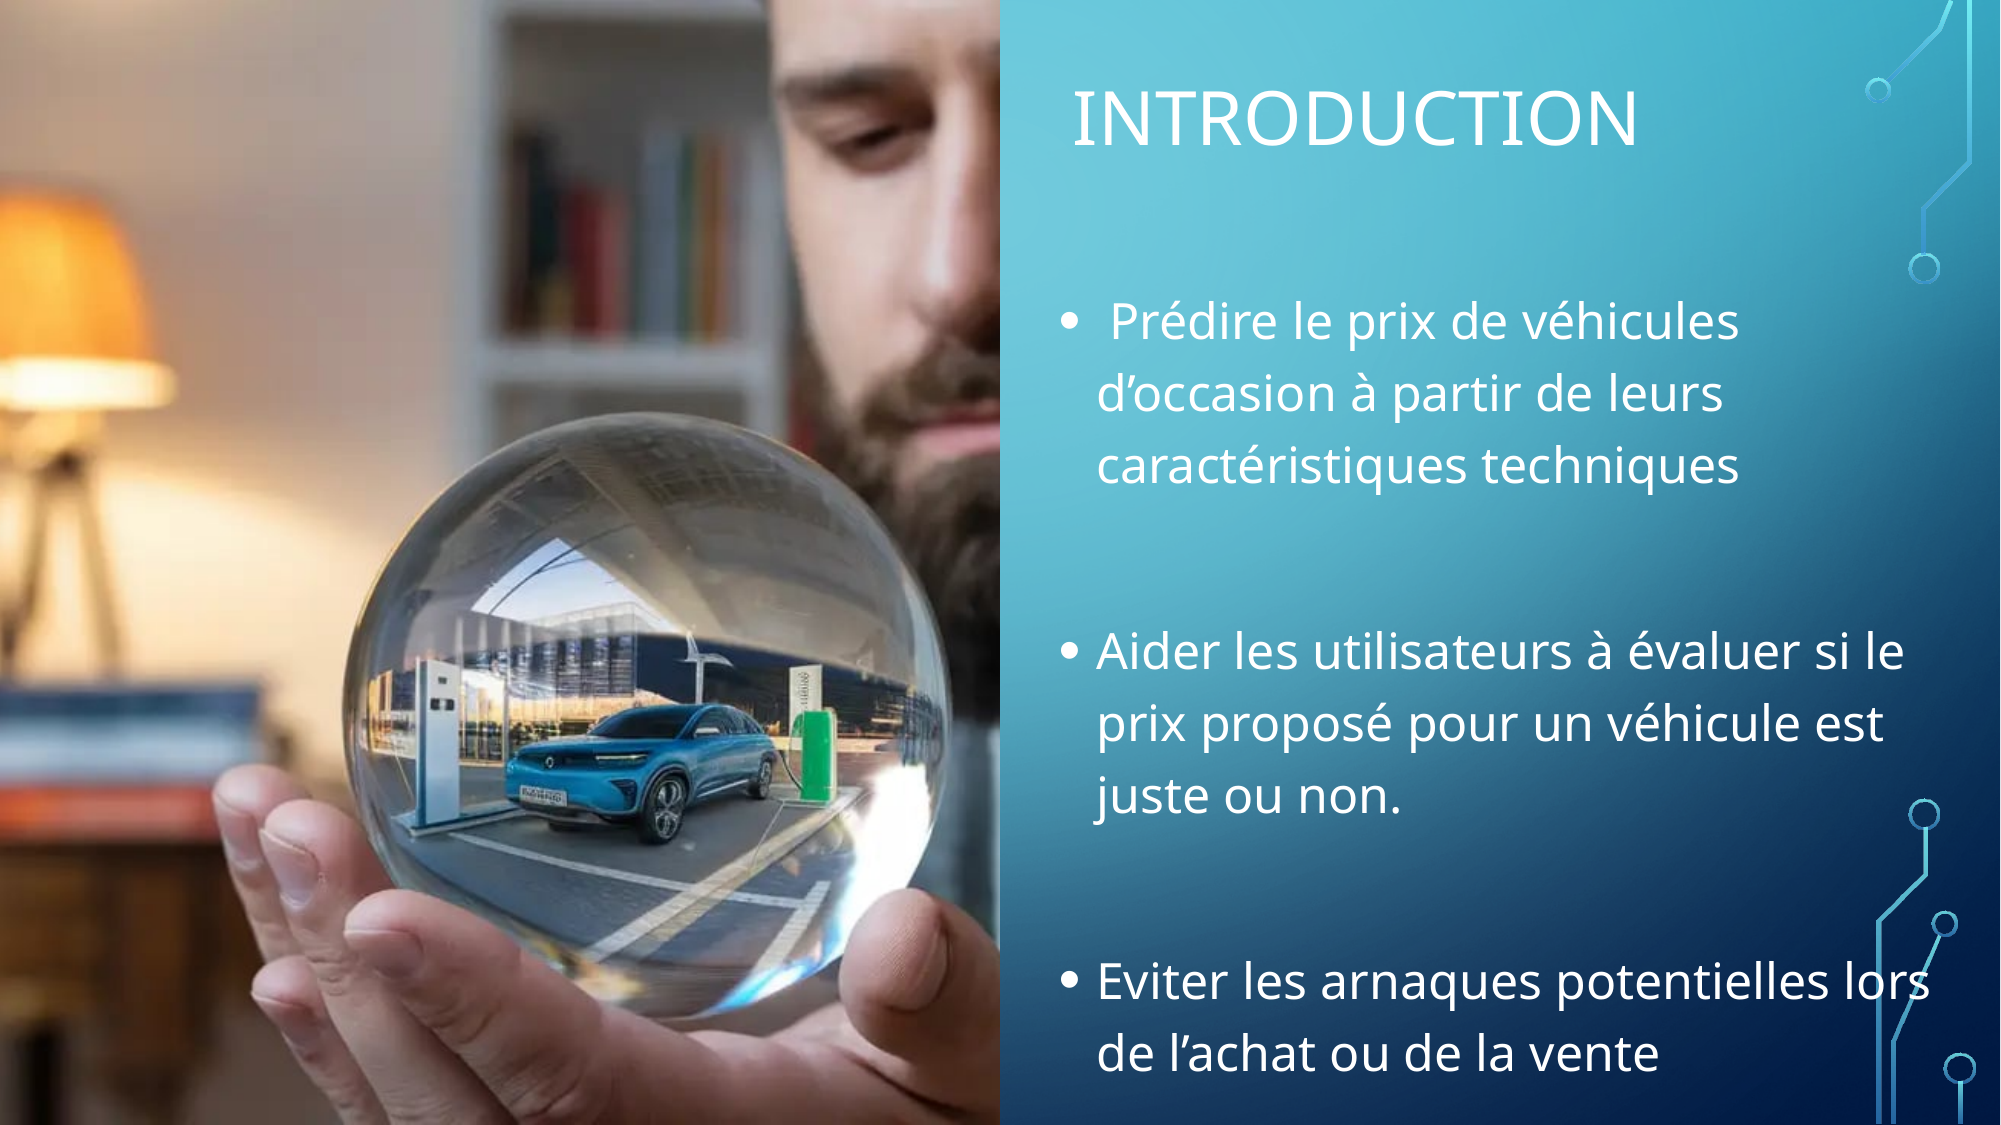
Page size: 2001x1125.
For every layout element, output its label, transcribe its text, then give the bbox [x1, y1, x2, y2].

picture [0, 0, 1001, 1125]
title Introduction [1057, 0, 1813, 243]
list Prédire le prix de véhicules d’occasion à partir de leurs caractéristiques techniques Aider les utilisateurs à évaluer si le prix proposé pour un véhicule est juste ou non. Eviter les arnaques potentielles lors de l’achat ou de la vente [1043, 270, 1986, 950]
